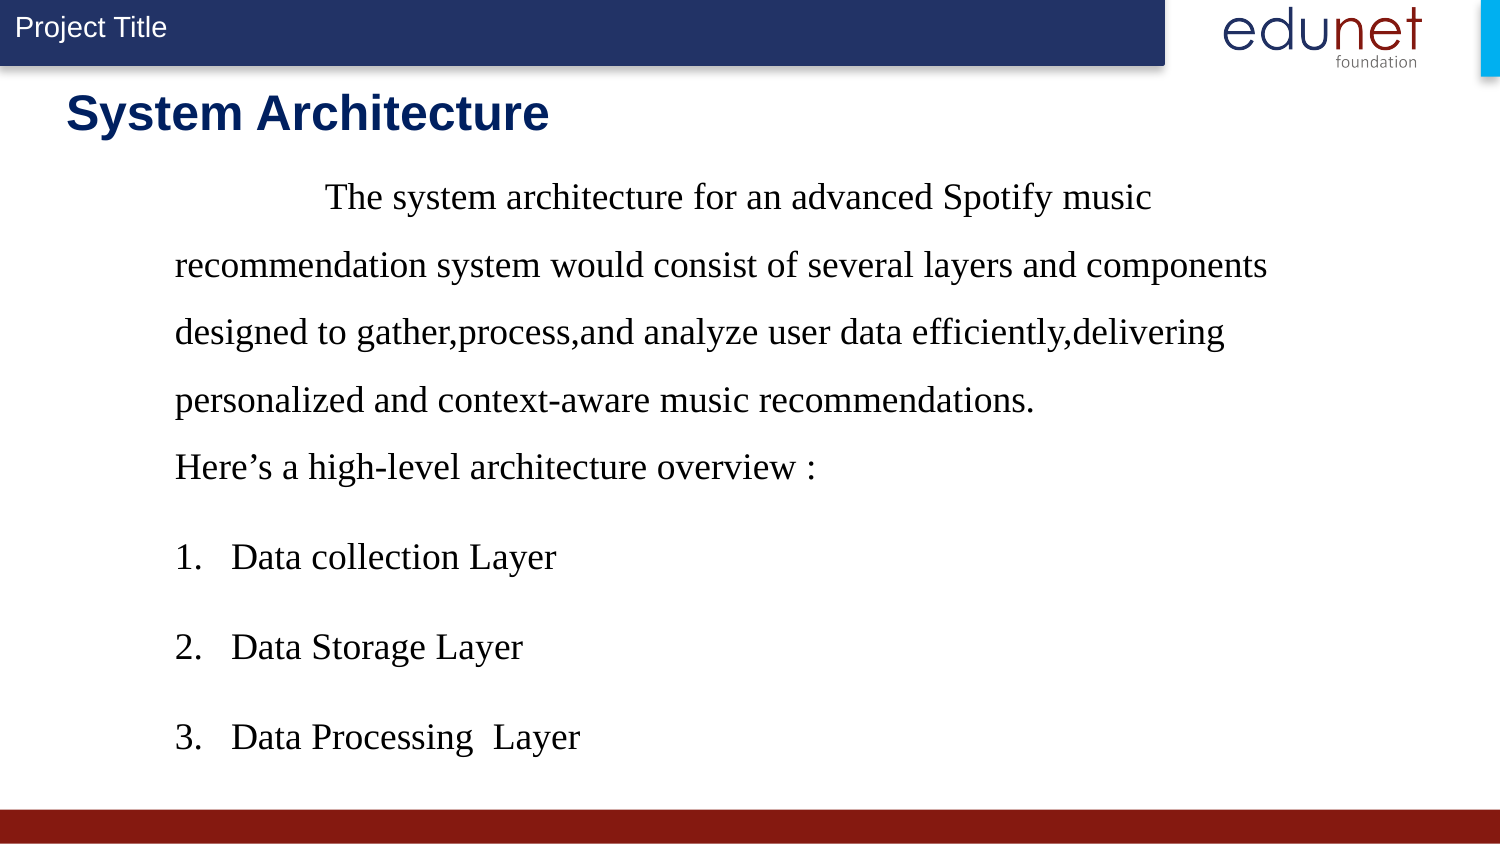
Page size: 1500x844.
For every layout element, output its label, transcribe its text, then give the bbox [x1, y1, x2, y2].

picture [1219, 4, 1424, 72]
title System Architecture [51, 72, 1449, 229]
text_box The system architecture for an advanced Spotify music recommendation system would consist of several layers and components designed to gather,process,and analyze user data efficiently,delivering personalized and context-aware music recommendations. Here’s a high-level architecture overview : Data collection Layer Data Storage Layer Data Processing Layer [160, 142, 1290, 765]
